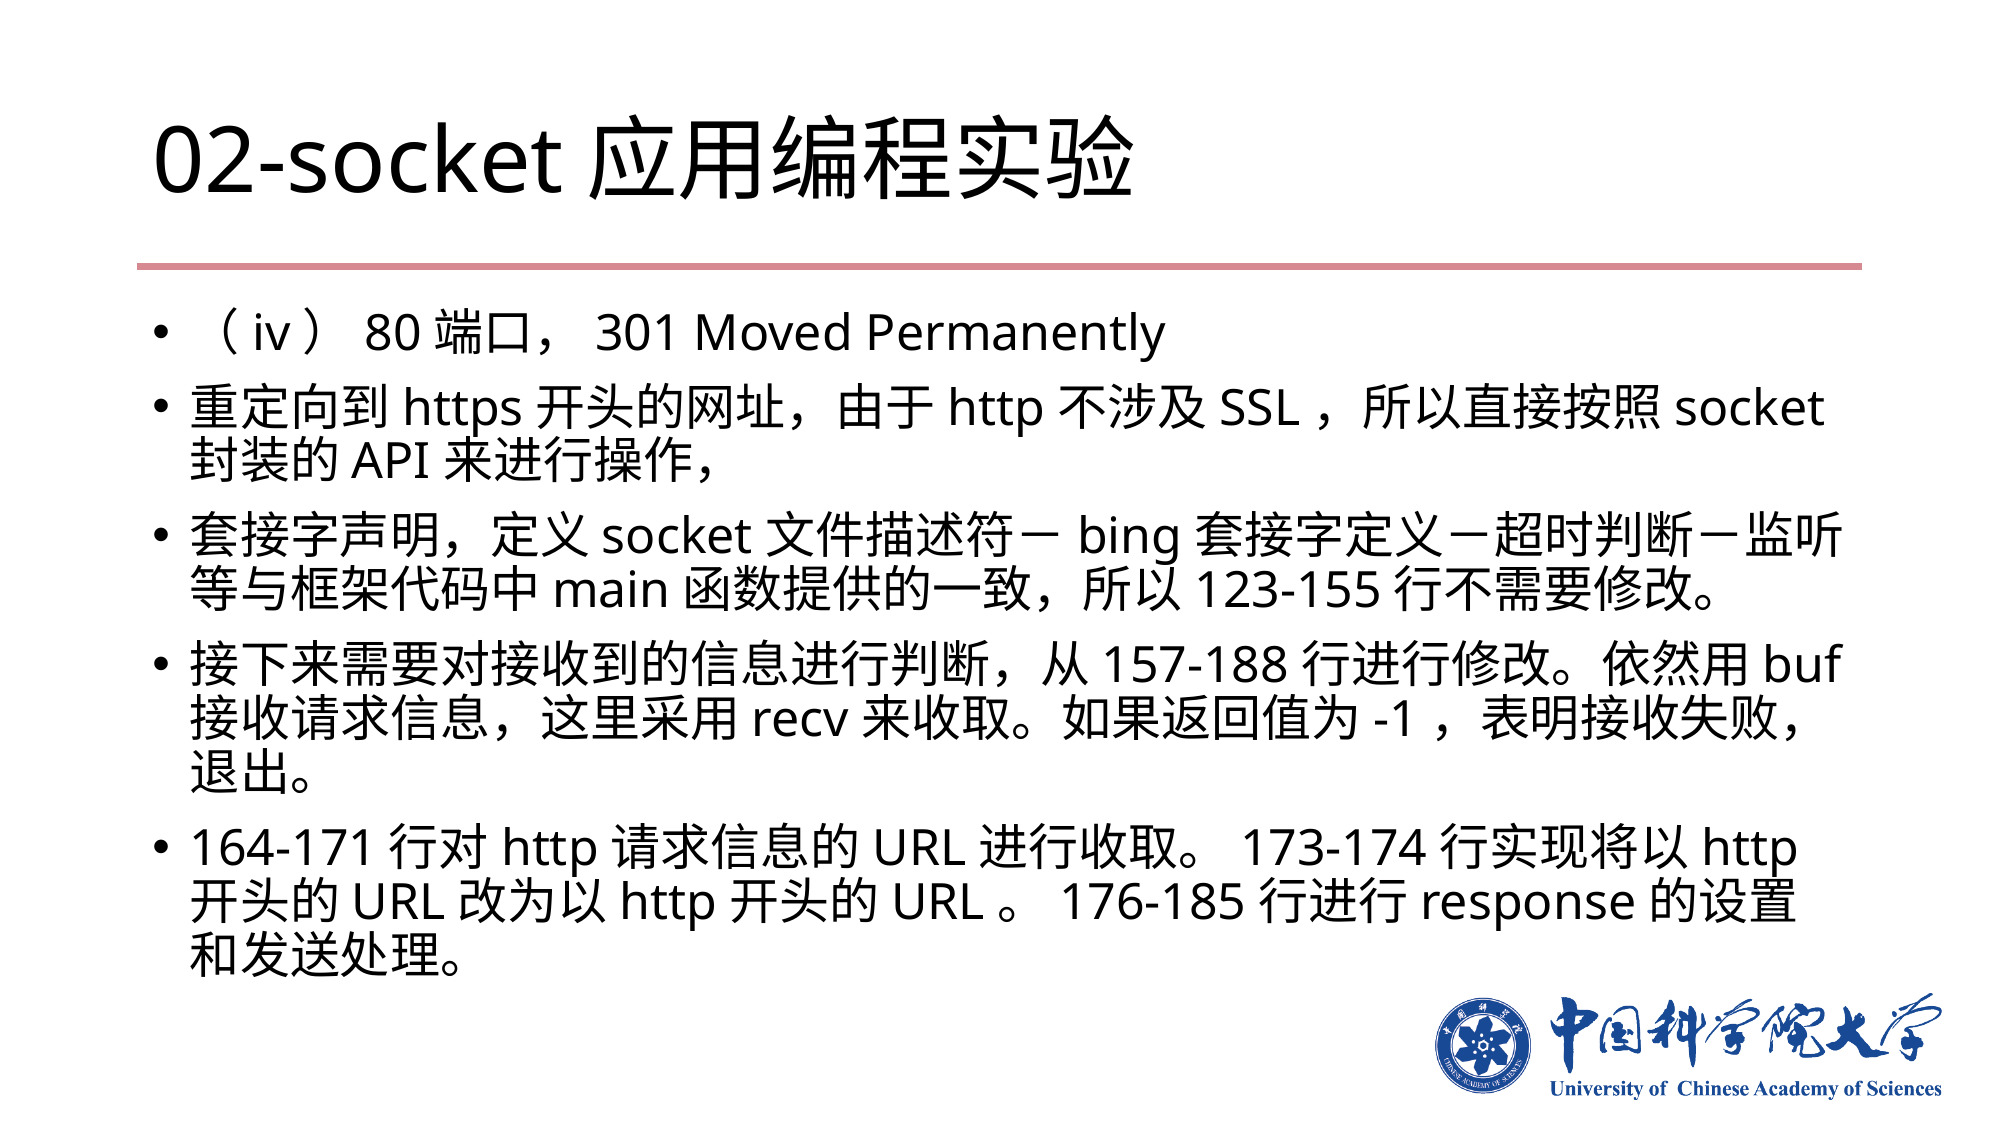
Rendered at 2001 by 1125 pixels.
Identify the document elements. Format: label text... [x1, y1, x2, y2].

list （iv）80端口，301 Moved Permanently 重定向到https开头的网址，由于http不涉及SSL，所以直接按照socket封装的API来进行操作， 套接字声明，定义socket文件描述符－bing套接字定义－超时判断－监听等与框架代码中main函数提供的一致，所以123-155行不需要修改。 接下来需要对接收到的信息进行判断，从157-188行进行修改。依然用buf接收请求信息，这里采用recv来收取。如果返回值为-1，表明接收失败，退出。 164-171行对http请求信息的URL进行收取。173-174行实现将以http开头的URL改为以http开头的URL。176-185行进行response的设置和发送处理。 [137, 299, 1863, 1014]
picture [1435, 993, 1942, 1100]
title 02-socket应用编程实验 [137, 59, 1863, 267]
